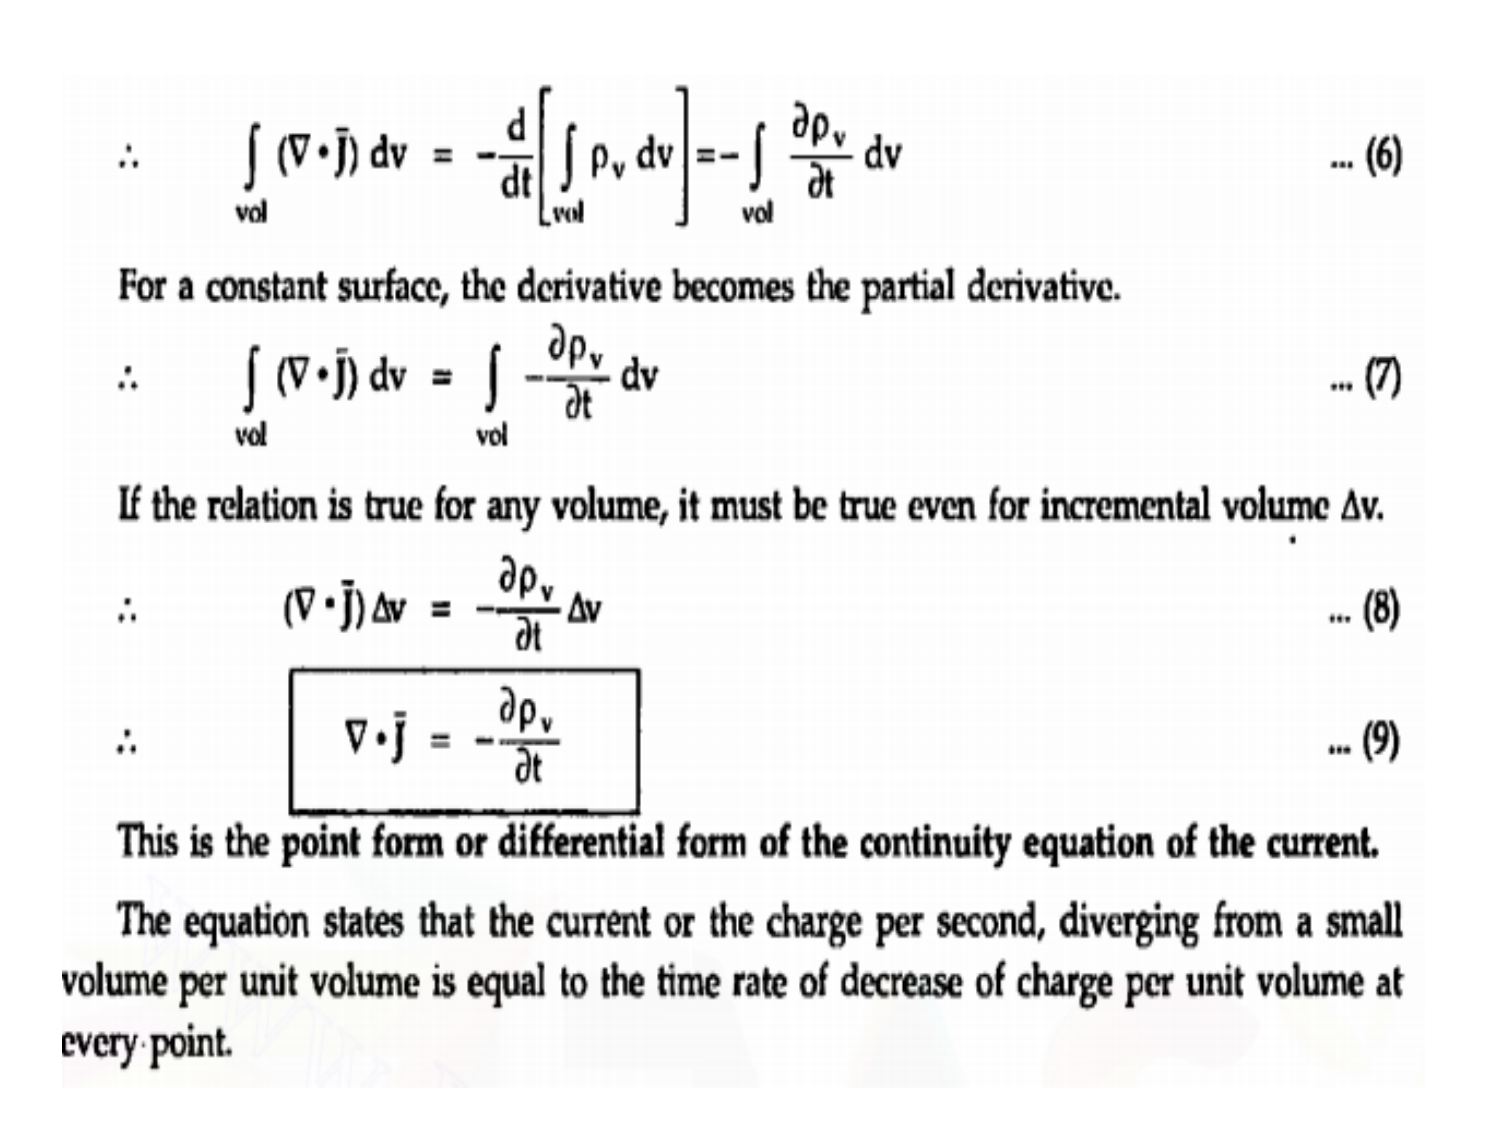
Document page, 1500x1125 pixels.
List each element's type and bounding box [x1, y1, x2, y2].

list [62, 74, 1426, 1088]
